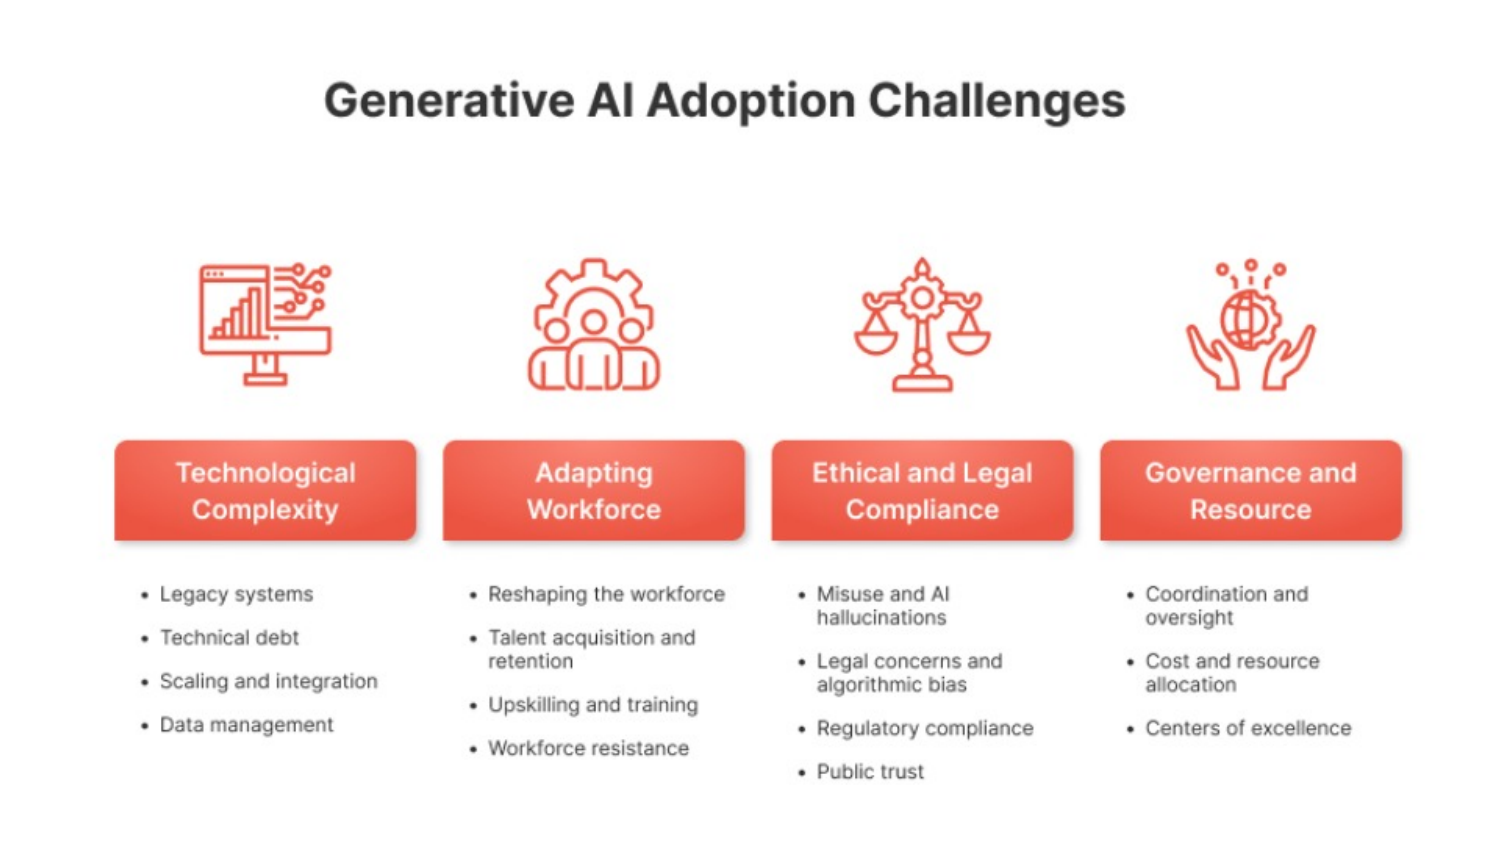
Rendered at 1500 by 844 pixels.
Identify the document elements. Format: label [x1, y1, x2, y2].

picture [48, 34, 1451, 810]
